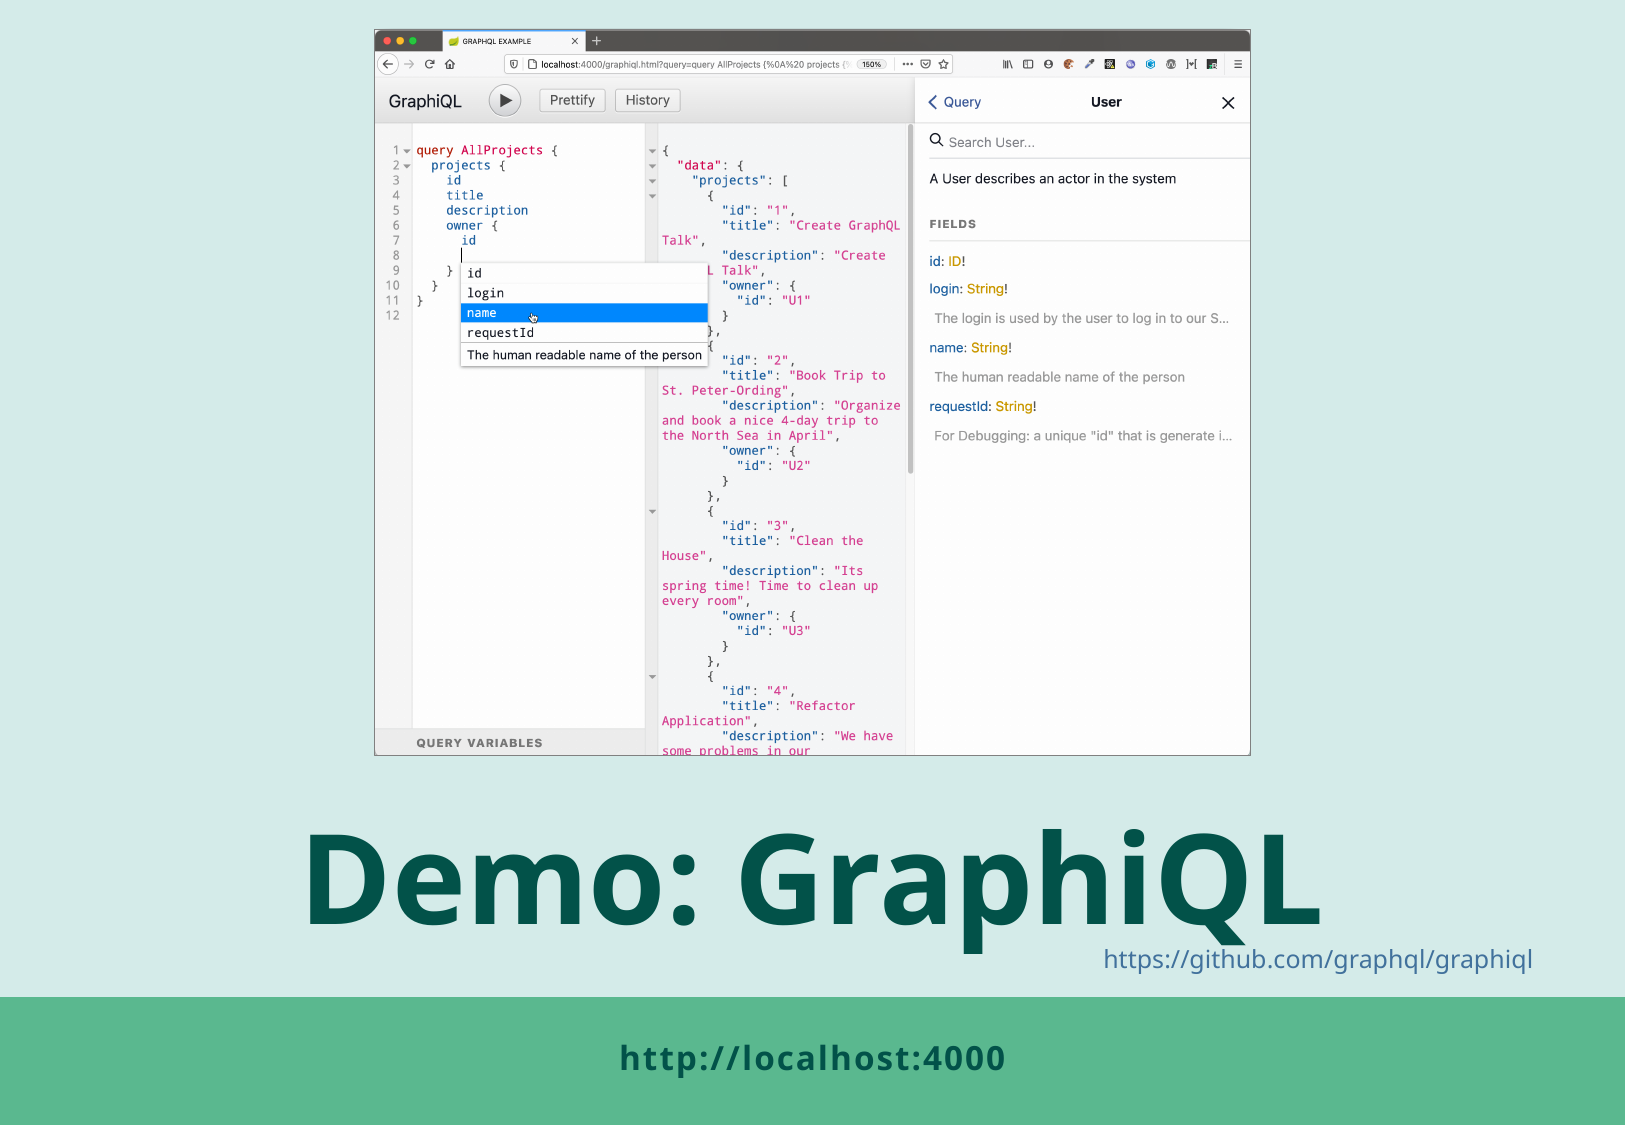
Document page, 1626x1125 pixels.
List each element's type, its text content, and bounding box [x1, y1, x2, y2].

title http://localhost:4000 [0, 995, 1625, 1125]
text_box https://github.com/graphql/graphiql [1088, 935, 1549, 981]
picture [375, 30, 1250, 756]
text_box Demo: GraphiQL [0, 791, 1625, 957]
